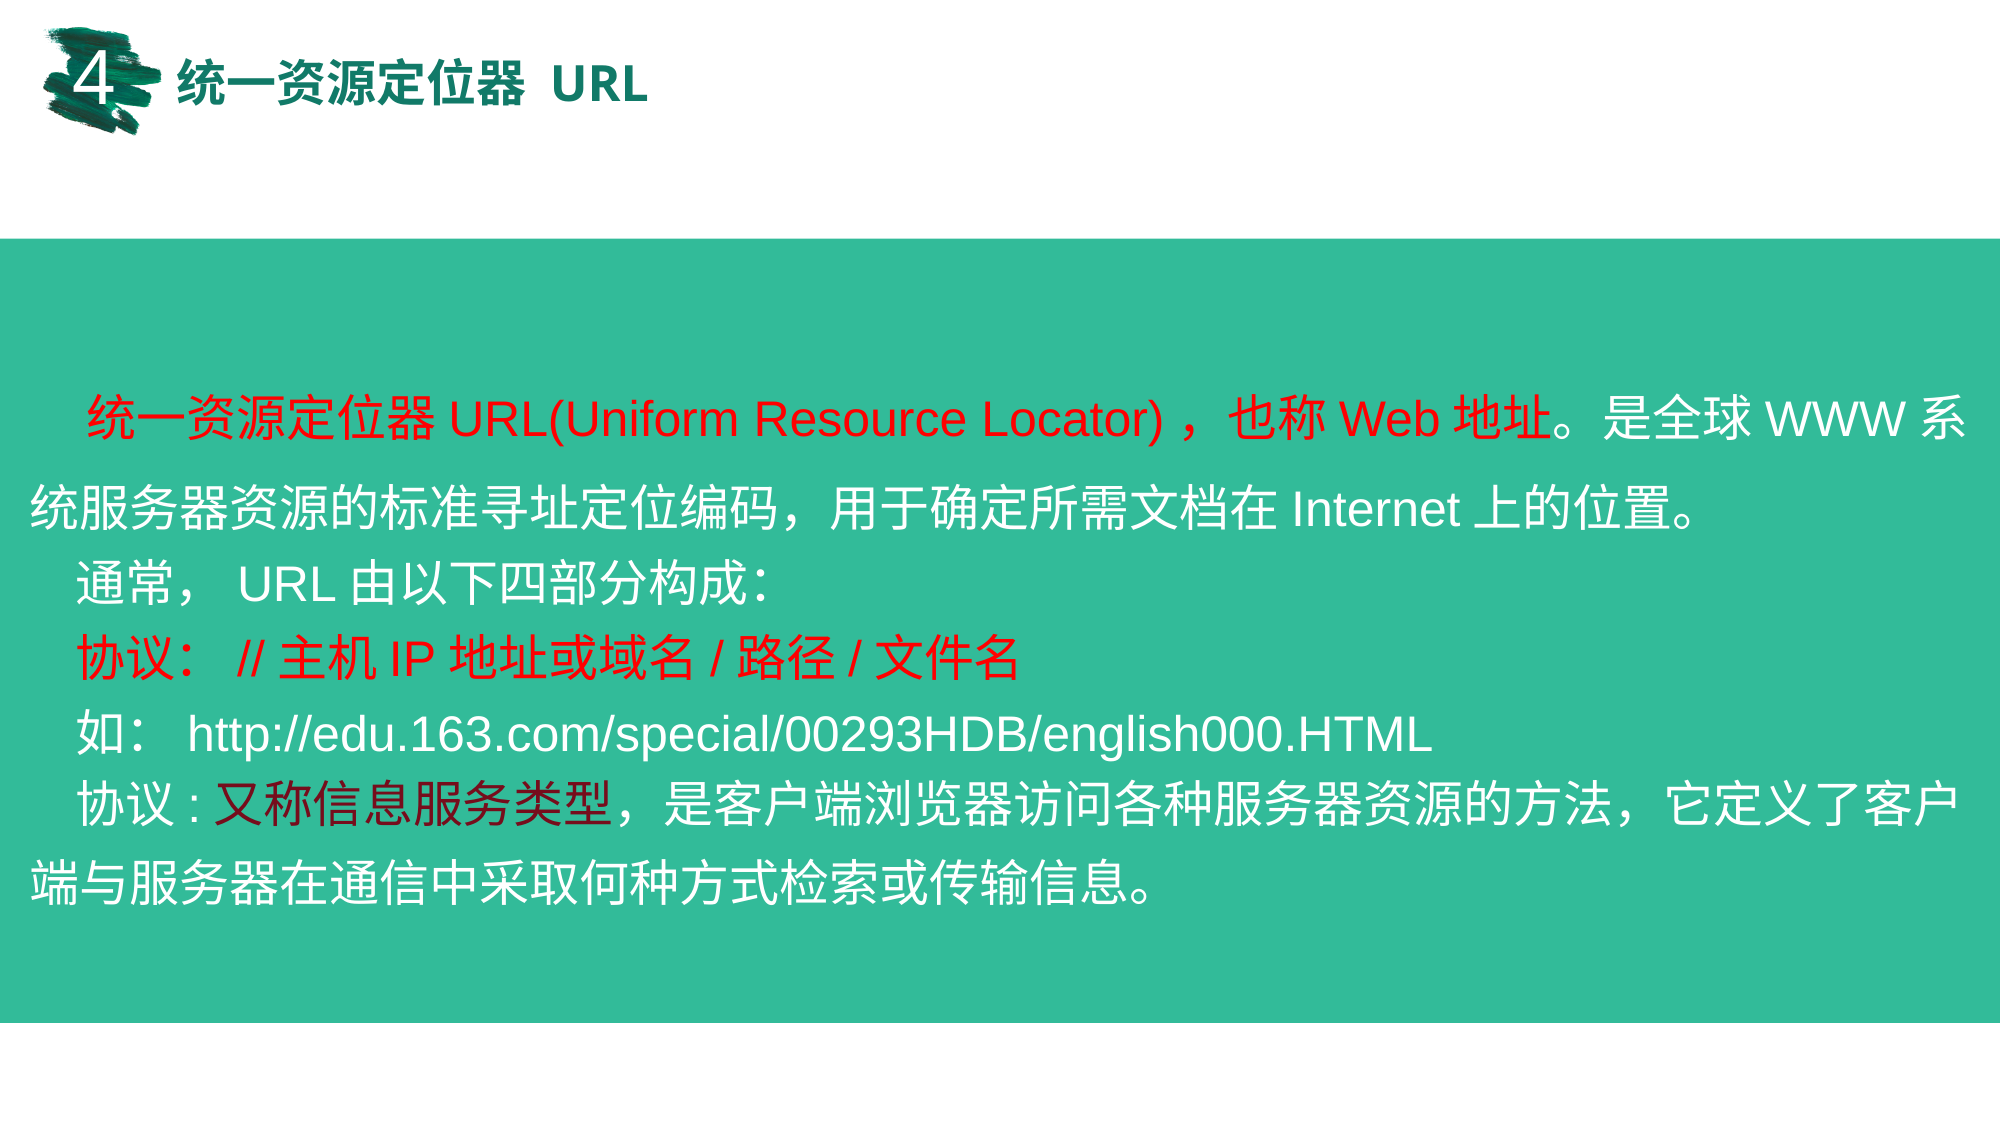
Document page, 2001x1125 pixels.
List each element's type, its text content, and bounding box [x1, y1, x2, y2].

text_box 统一资源定位器URL(Uniform Resource Locator)，也称Web地址。是全球WWW系统服务器资源的标准寻址定位编码，用于确定所需文档在Internet上的位置。 通常，URL由以下四部分构成： 协议：//主机IP地址或域名/路径/文件名 如：http://edu.163.com/special/00293HDB/english000.HTML 协议:又称信息服务类型，是客户端浏览器访问各种服务器资源的方法，它定义了客户端与服务器在通信中采取何种方式检索或传输信息。 [14, 348, 1984, 919]
text_box [0, 238, 2000, 1023]
text_box 统一资源定位器 URL [168, 43, 746, 119]
picture [42, 25, 163, 136]
